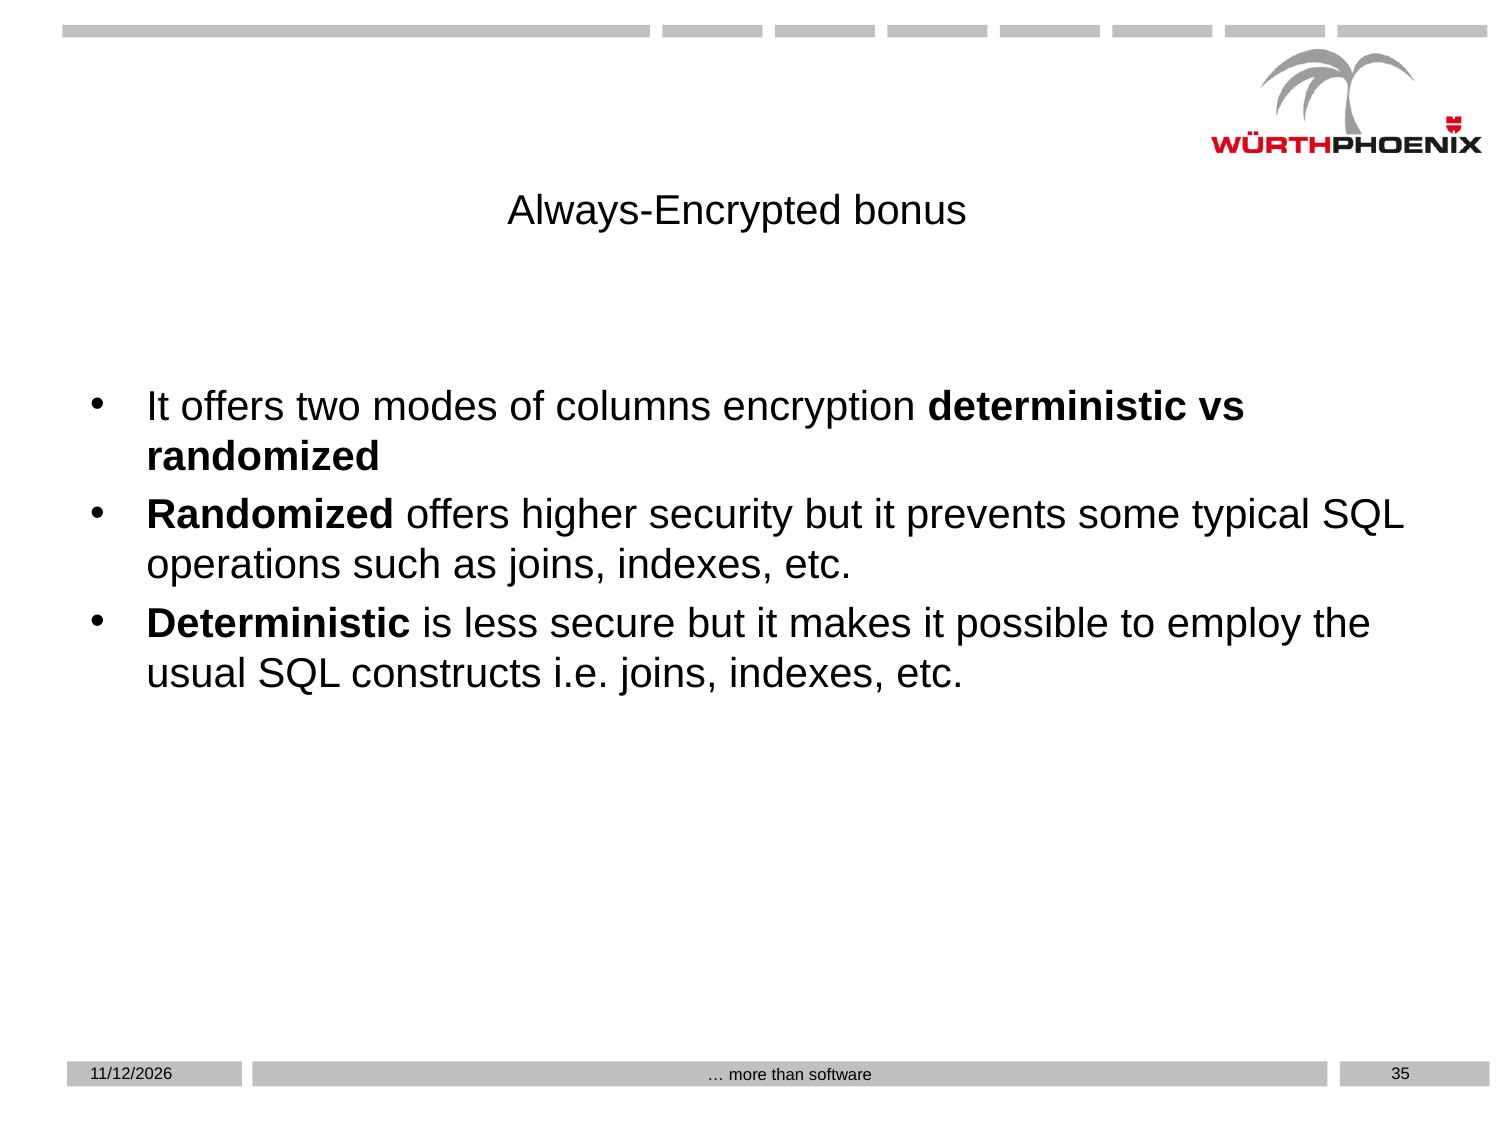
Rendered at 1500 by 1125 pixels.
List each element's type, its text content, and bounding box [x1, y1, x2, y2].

picture [1211, 49, 1482, 153]
slide_number 35 [1074, 1042, 1425, 1103]
text_box [74, 312, 1425, 950]
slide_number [75, 1042, 425, 1103]
subtitle Always-Encrypted bonus [212, 174, 1263, 250]
